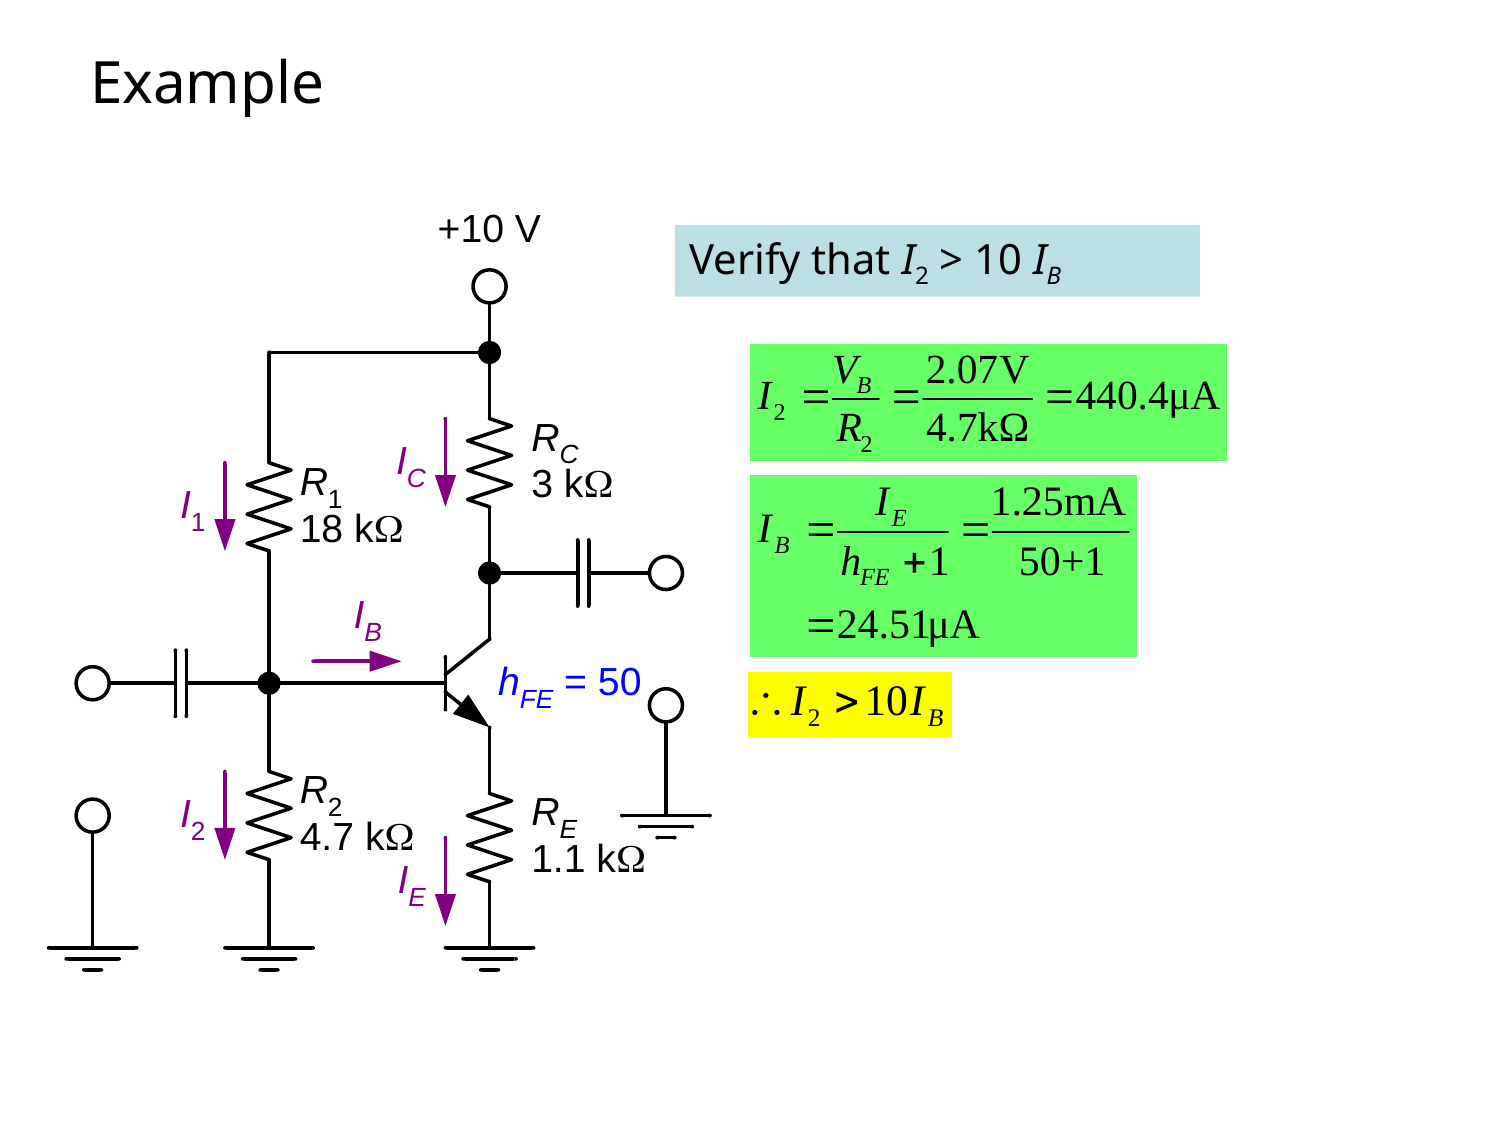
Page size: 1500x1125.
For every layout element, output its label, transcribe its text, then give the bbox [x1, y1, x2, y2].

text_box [40, 196, 718, 978]
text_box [749, 343, 1227, 462]
text_box Verify that I2 > 10 IB [722, 224, 1200, 297]
title Example [75, 45, 1425, 116]
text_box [747, 671, 952, 738]
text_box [749, 474, 1138, 657]
